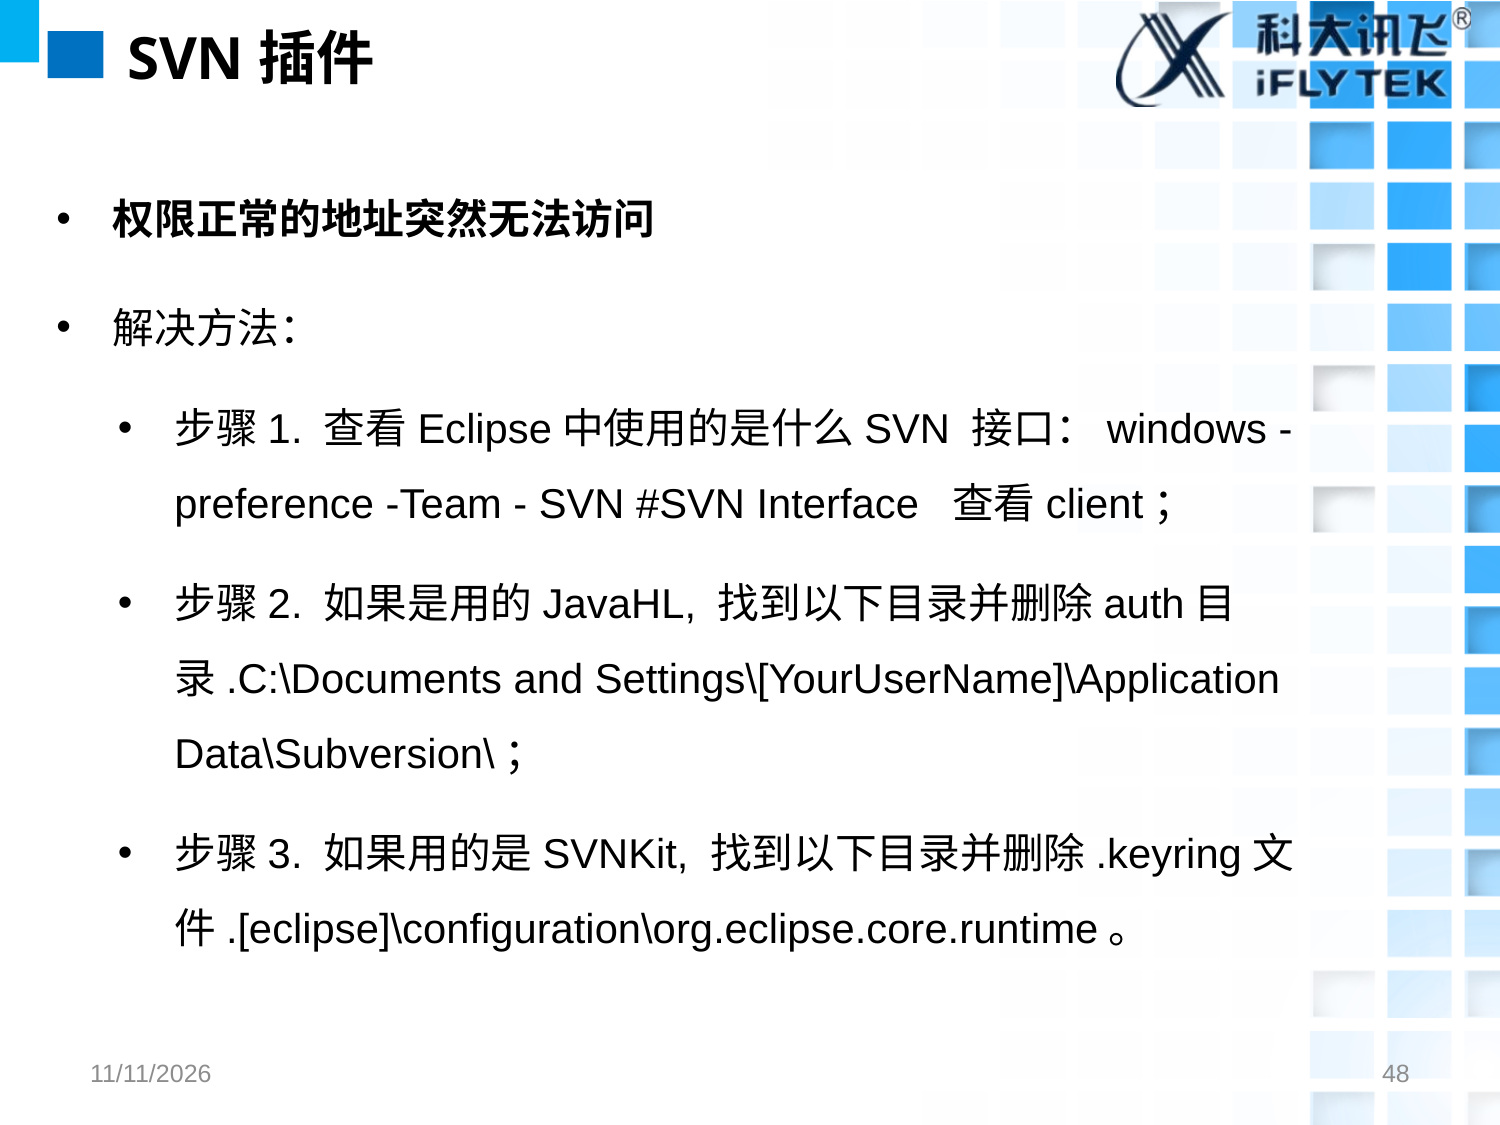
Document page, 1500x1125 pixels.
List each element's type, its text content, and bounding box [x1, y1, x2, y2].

list 权限正常的地址突然无法访问 解决方法： 步骤1. 查看Eclipse中使用的是什么SVN 接口：windows -preference -Team - SVN #SVN Interface 查看client； 步骤2. 如果是用的JavaHL, 找到以下目录并删除auth目录.C:\Documents and Settings\[YourUserName]\Application Data\Subversion\； 步骤3. 如果用的是SVNKit, 找到以下目录并删除.keyring文件.[eclipse]\configuration\org.eclipse.core.runtime。 [41, 160, 1353, 1094]
title SVN插件 [112, 14, 1093, 98]
slide_number 48 [1074, 1042, 1425, 1103]
picture [17, 1, 1500, 1125]
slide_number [75, 1042, 425, 1103]
